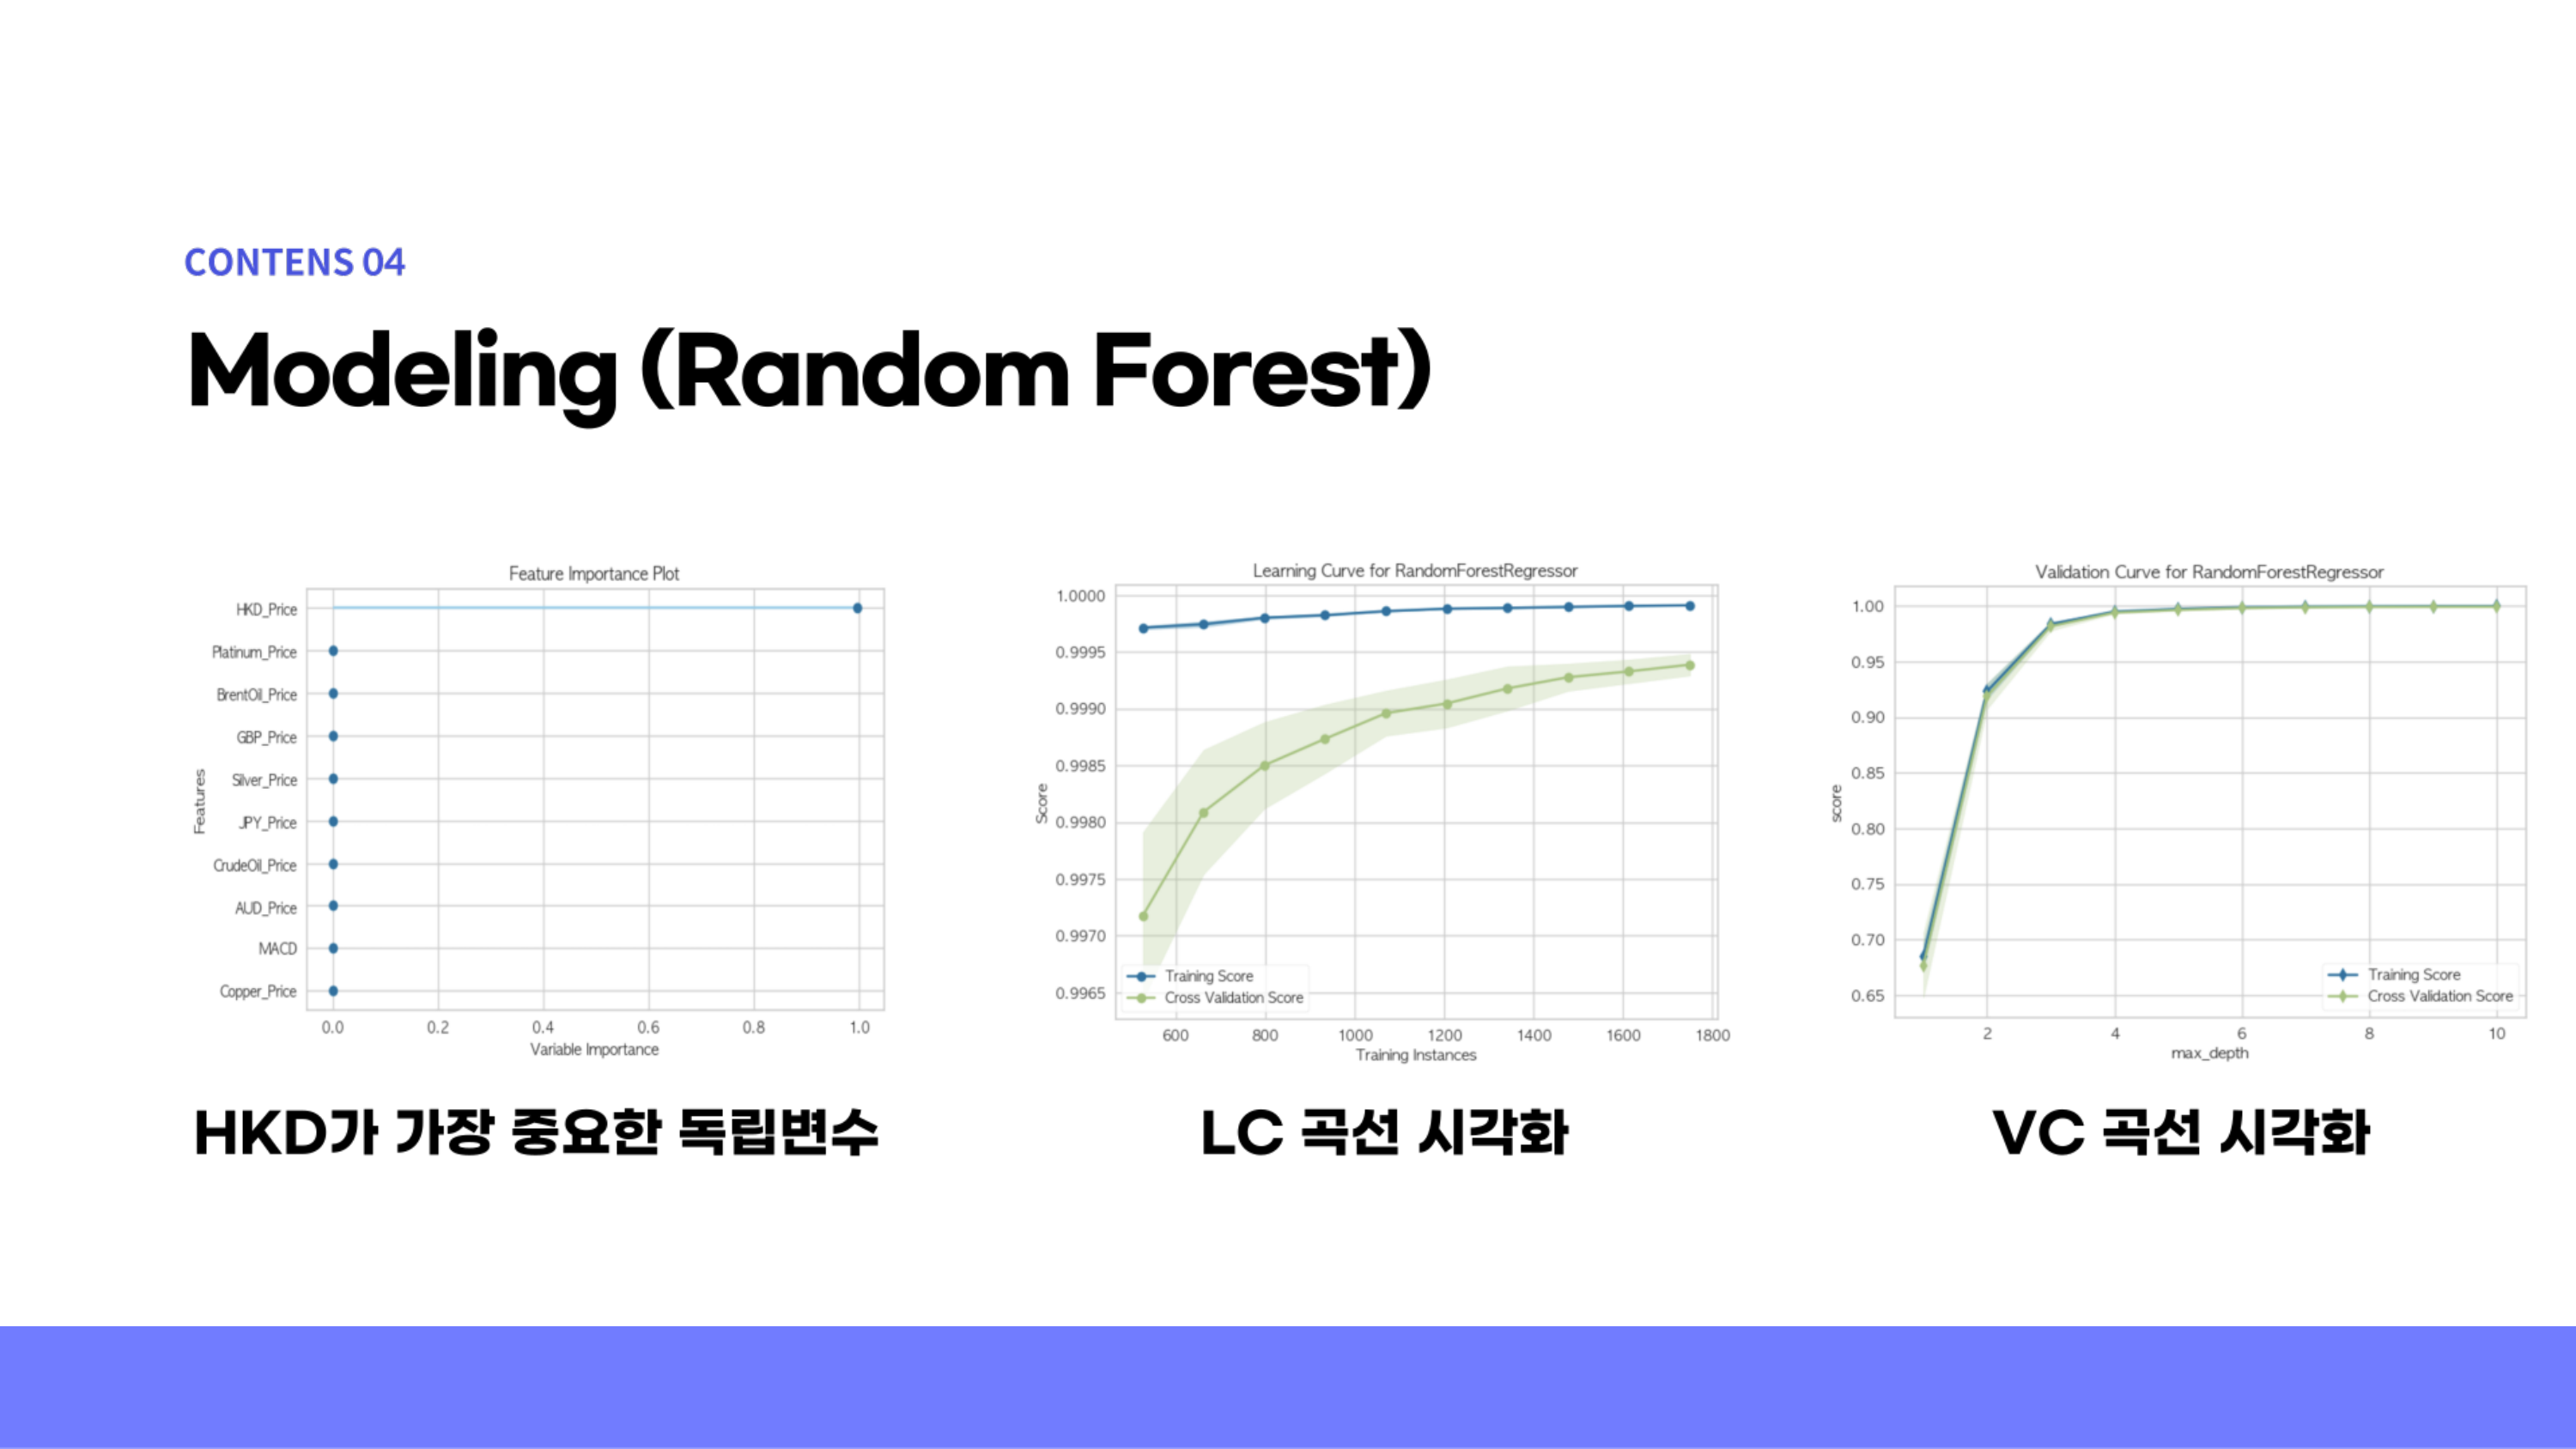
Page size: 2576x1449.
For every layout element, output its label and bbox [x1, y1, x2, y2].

picture [151, 223, 1527, 528]
picture [1031, 559, 1738, 1066]
picture [1971, 1070, 2428, 1218]
picture [1166, 1070, 1634, 1218]
picture [157, 1070, 944, 1218]
picture [184, 559, 890, 1066]
picture [1827, 559, 2534, 1066]
picture [0, 1326, 2576, 1449]
